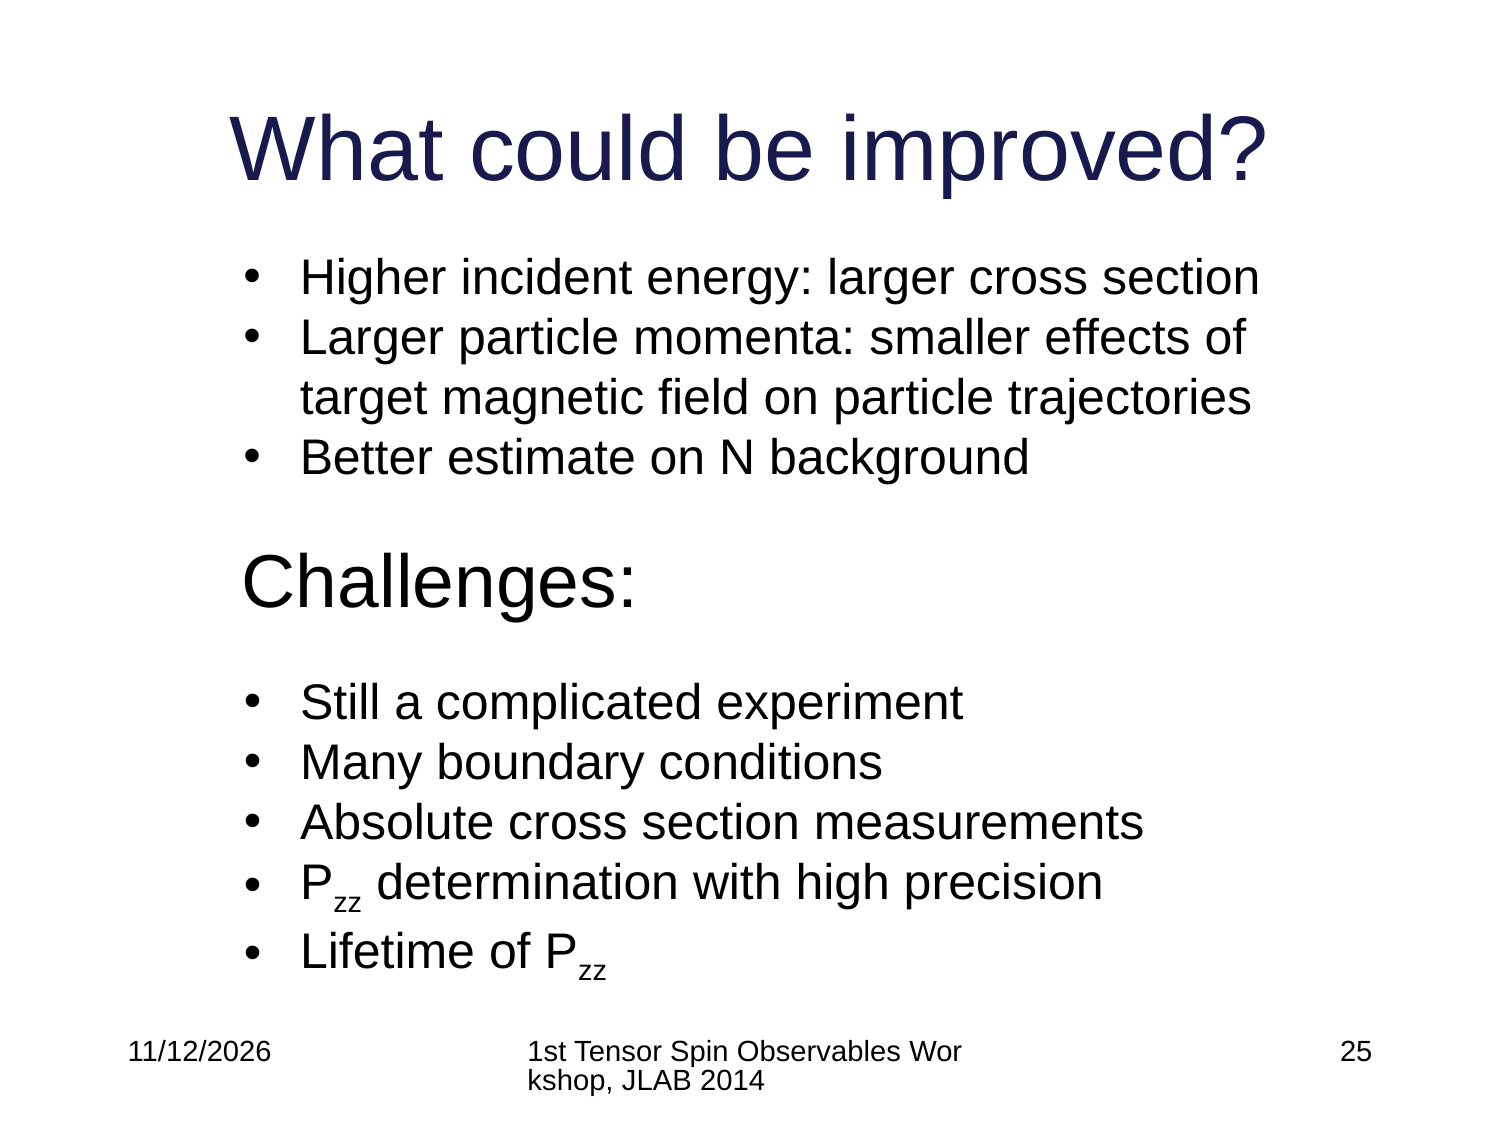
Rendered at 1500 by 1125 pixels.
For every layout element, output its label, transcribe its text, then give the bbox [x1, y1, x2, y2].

text_box Higher incident energy: larger cross section Larger particle momenta: smaller effects of target magnetic field on particle trajectories Better estimate on N background [228, 237, 1276, 493]
text_box Challenges: [226, 524, 654, 630]
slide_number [112, 1024, 426, 1101]
slide_number 25 [1074, 1024, 1388, 1101]
title What could be improved? [112, 50, 1388, 238]
text_box Still a complicated experiment Many boundary conditions Absolute cross section measurements Pzz determination with high precision Lifetime of Pzz [229, 662, 1160, 994]
footer 1st Tensor Spin Observables Workshop, JLAB 2014 [512, 1024, 988, 1101]
